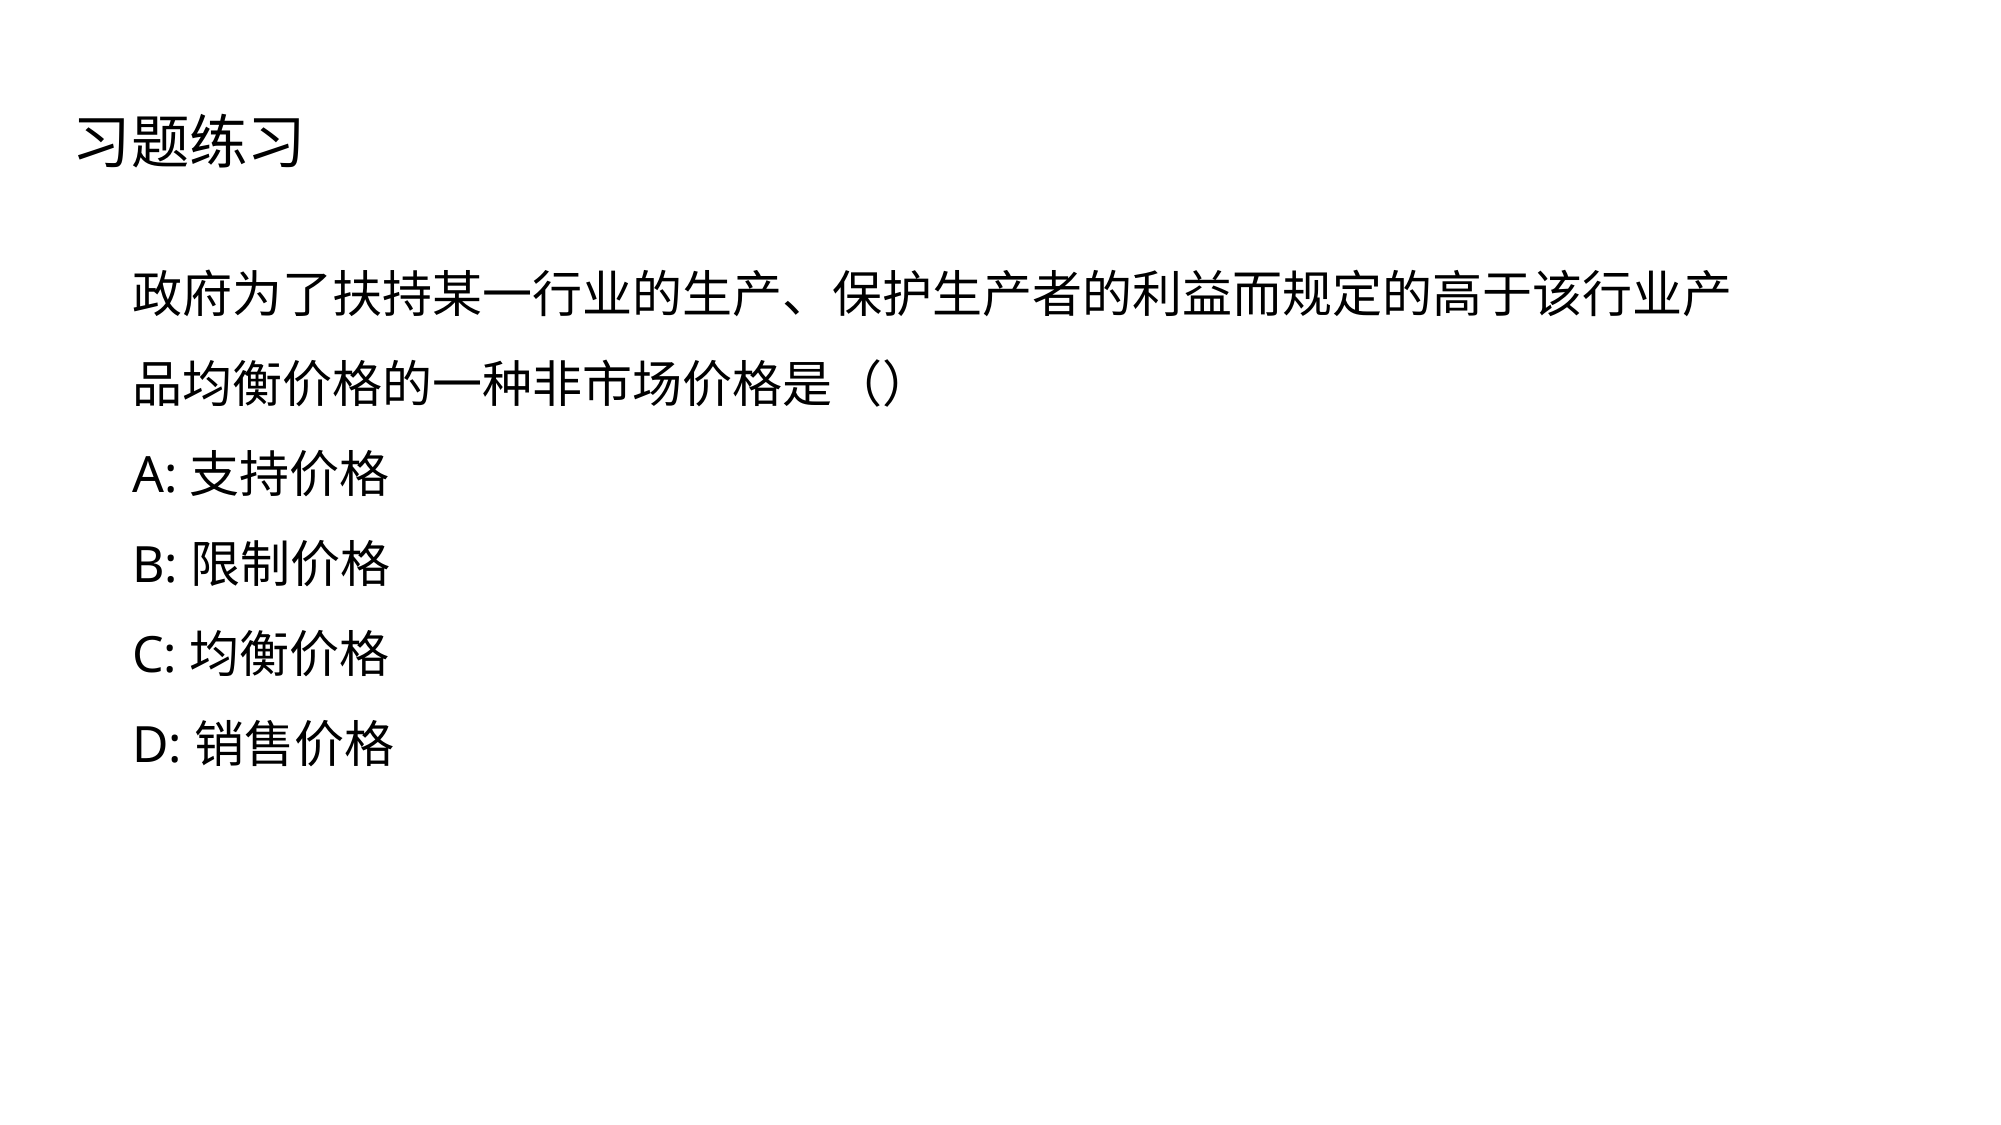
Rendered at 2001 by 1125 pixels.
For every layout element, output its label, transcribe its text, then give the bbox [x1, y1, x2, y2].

text_box 习题练习 [54, 95, 1502, 184]
text_box 政府为了扶持某一行业的生产、保护生产者的利益而规定的高于该行业产品均衡价格的一种非市场价格是（） A:支持价格 B:限制价格 C:均衡价格 D:销售价格 [114, 223, 1786, 782]
